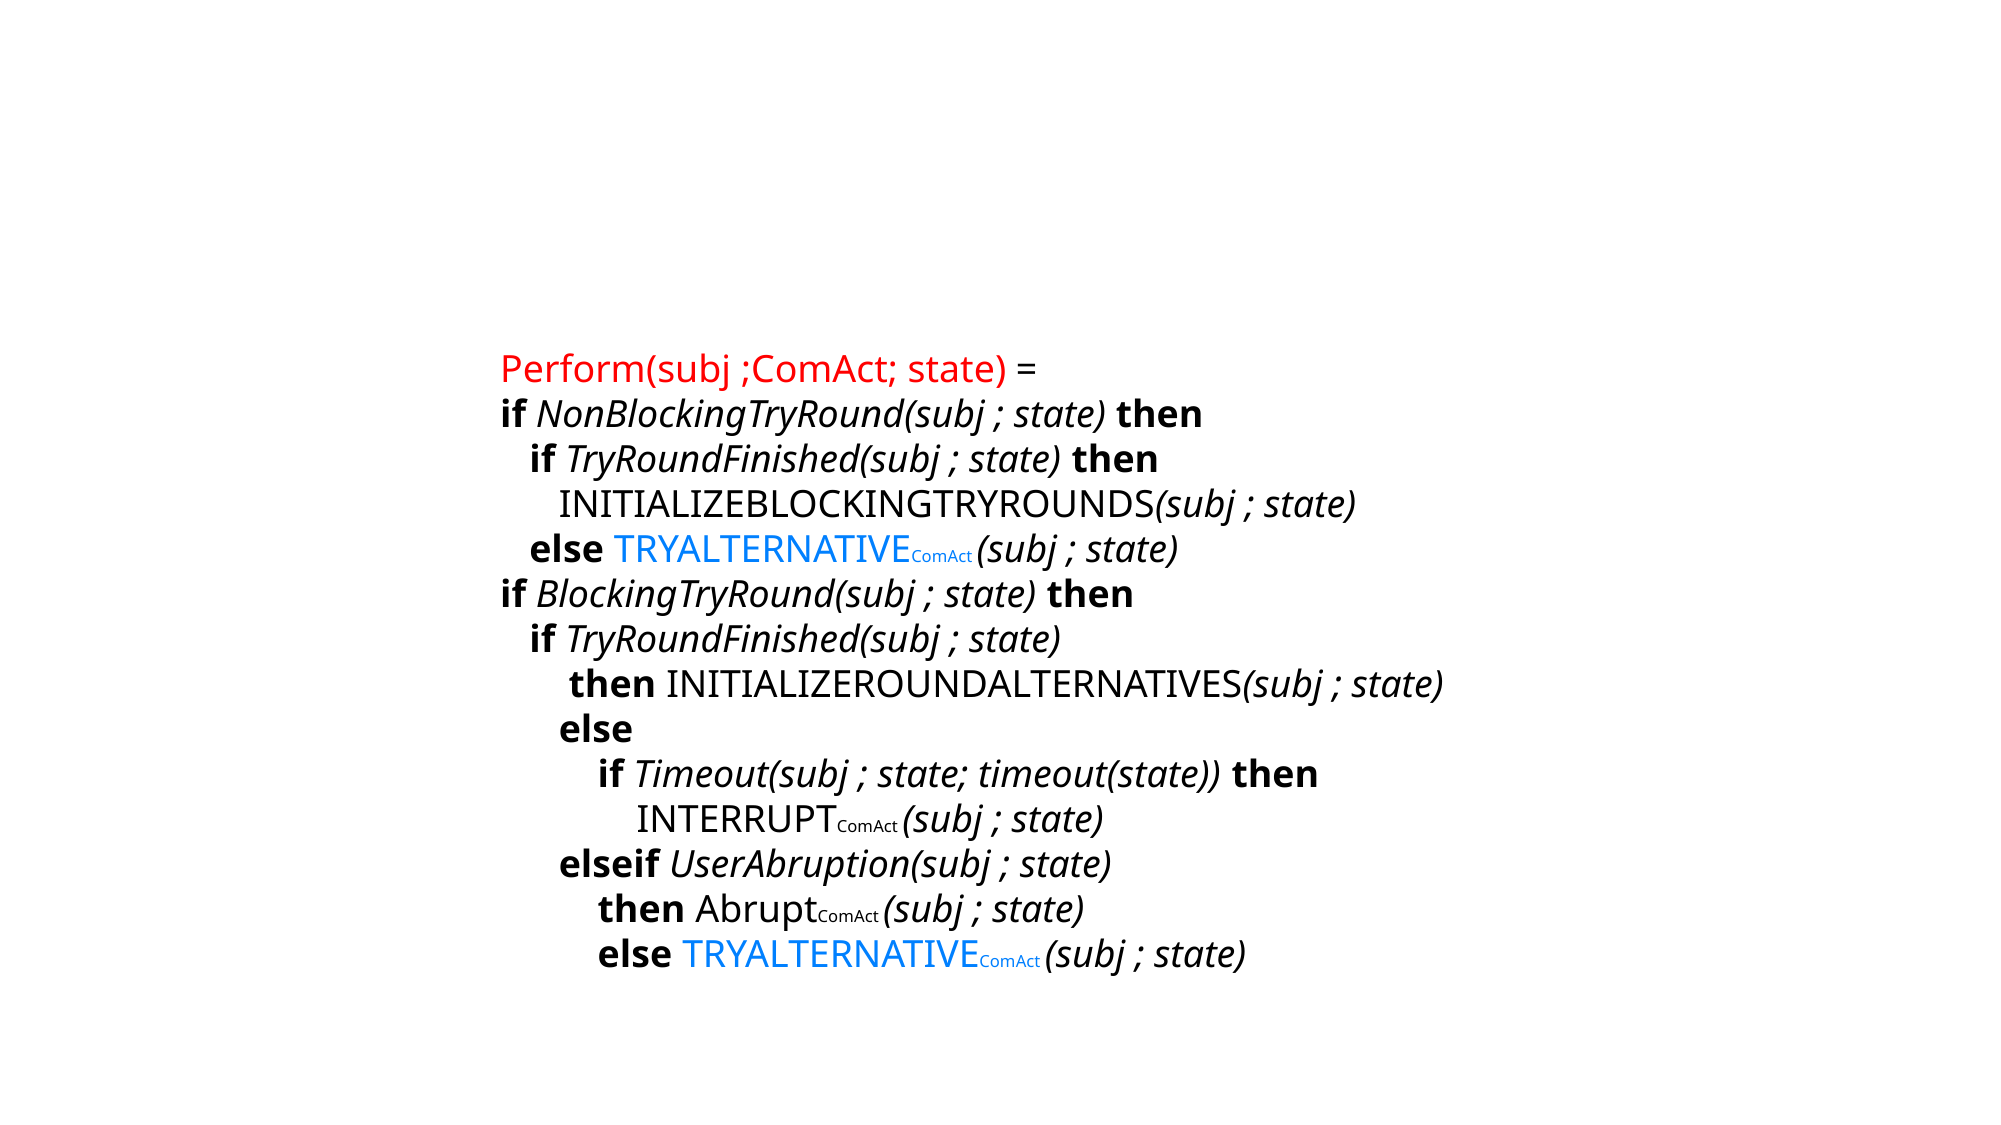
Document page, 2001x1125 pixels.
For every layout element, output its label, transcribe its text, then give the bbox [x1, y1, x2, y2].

text_box Perform(subj ;ComAct; state) = if NonBlockingTryRound(subj ; state) then if TryRoundFinished(subj ; state) then INITIALIZEBLOCKINGTRYROUNDS(subj ; state) else TRYALTERNATIVEComAct (subj ; state) if BlockingTryRound(subj ; state) then if TryRoundFinished(subj ; state) then INITIALIZEROUNDALTERNATIVES(subj ; state) else if Timeout(subj ; state; timeout(state)) then INTERRUPTComAct (subj ; state) elseif UserAbruption(subj ; state) then AbruptComAct (subj ; state) else TRYALTERNATIVEComAct (subj ; state) [485, 337, 1486, 982]
